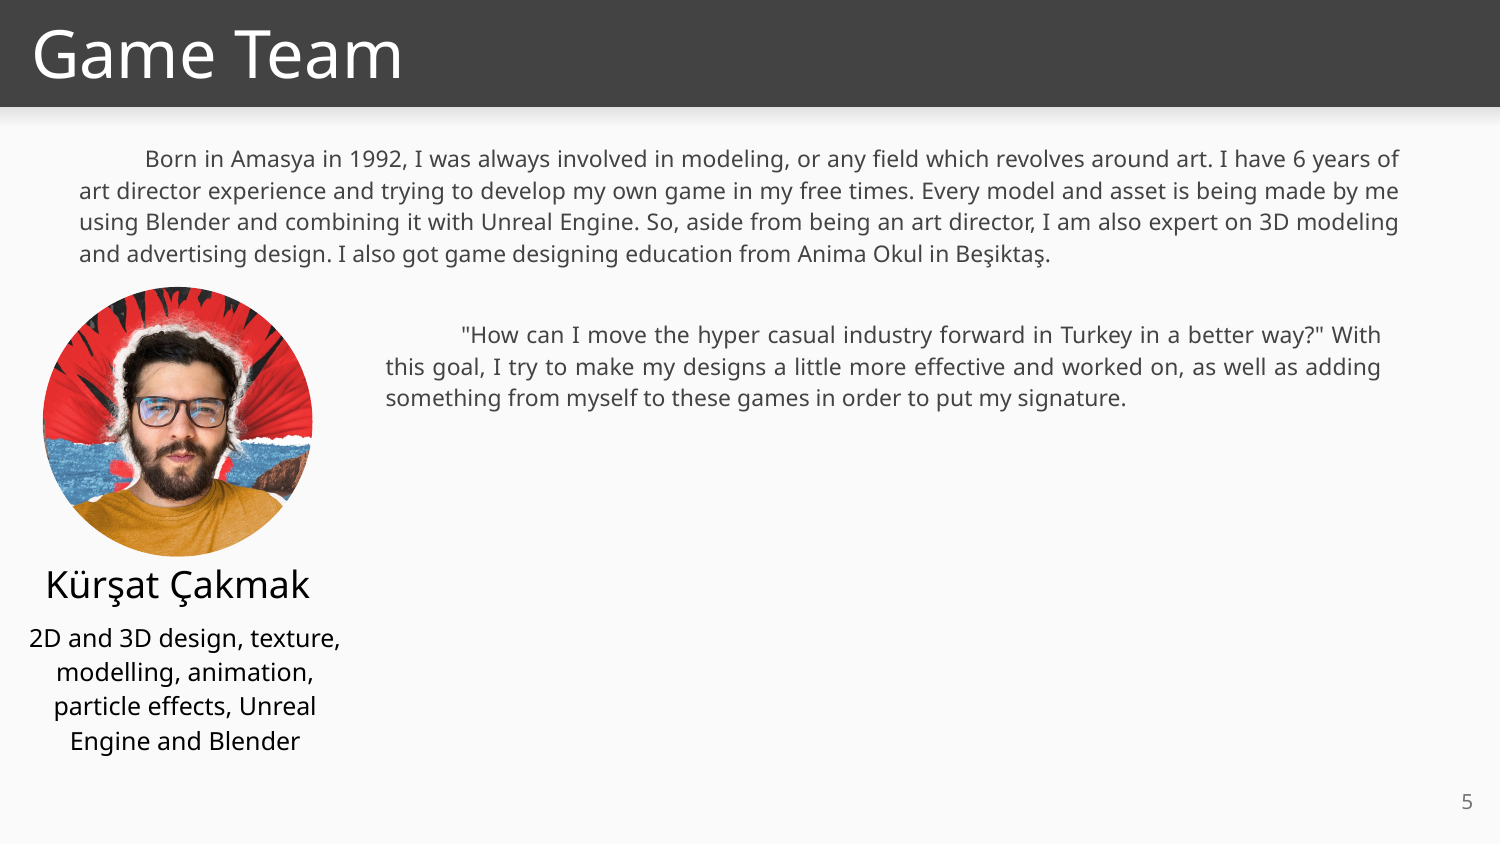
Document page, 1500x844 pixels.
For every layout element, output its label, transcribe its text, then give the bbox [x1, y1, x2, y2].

title Kürşat Çakmak [11, 556, 344, 602]
text_box "How can I move the hyper casual industry forward in Turkey in a better way?" With this goal, I try to make my designs a little more effective and worked on, as well as adding something from myself to these games in order to put my signature. [370, 301, 1399, 478]
title Game Team [16, 2, 1464, 102]
picture [42, 286, 313, 557]
list 2D and 3D design, texture, modelling, animation, particle effects, Unreal Engine and Blender [0, 602, 371, 824]
slide_number 5 [1398, 770, 1489, 835]
list Born in Amasya in 1992, I was always involved in modeling, or any field which revolves around art. I have 6 years of art director experience and trying to develop my own game in my free times. Every model and asset is being made by me using Blender and combining it with Unreal Engine. So, aside from being an art director, I am also expert on 3D modeling and advertising design. I also got game designing education from Anima Okul in Beşiktaş. [64, 125, 1417, 302]
